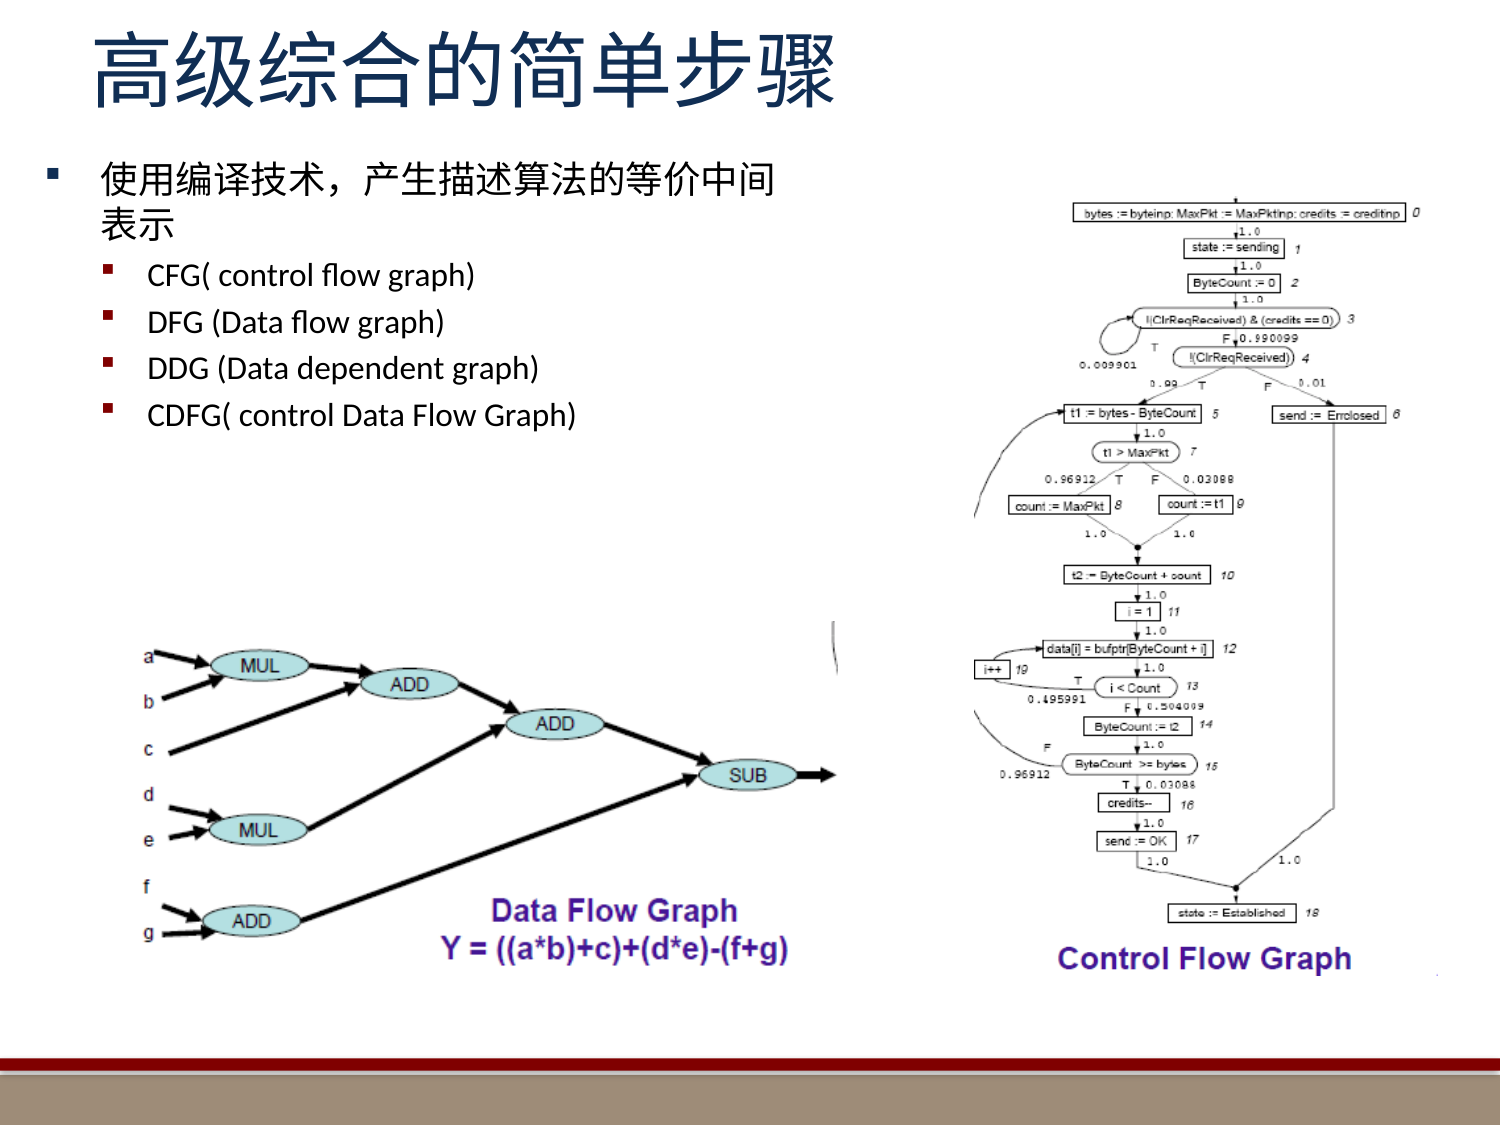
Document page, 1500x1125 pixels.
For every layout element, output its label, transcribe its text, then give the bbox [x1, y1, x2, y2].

title 高级综合的简单步骤 [74, 0, 1426, 138]
picture [974, 196, 1439, 977]
list 使用编译技术，产生描述算法的等价中间表示 CFG( control flow graph) DFG (Data flow graph) DDG (Data dependent graph) CDFG( control Data Flow Graph) [29, 148, 811, 1024]
picture [111, 621, 838, 969]
